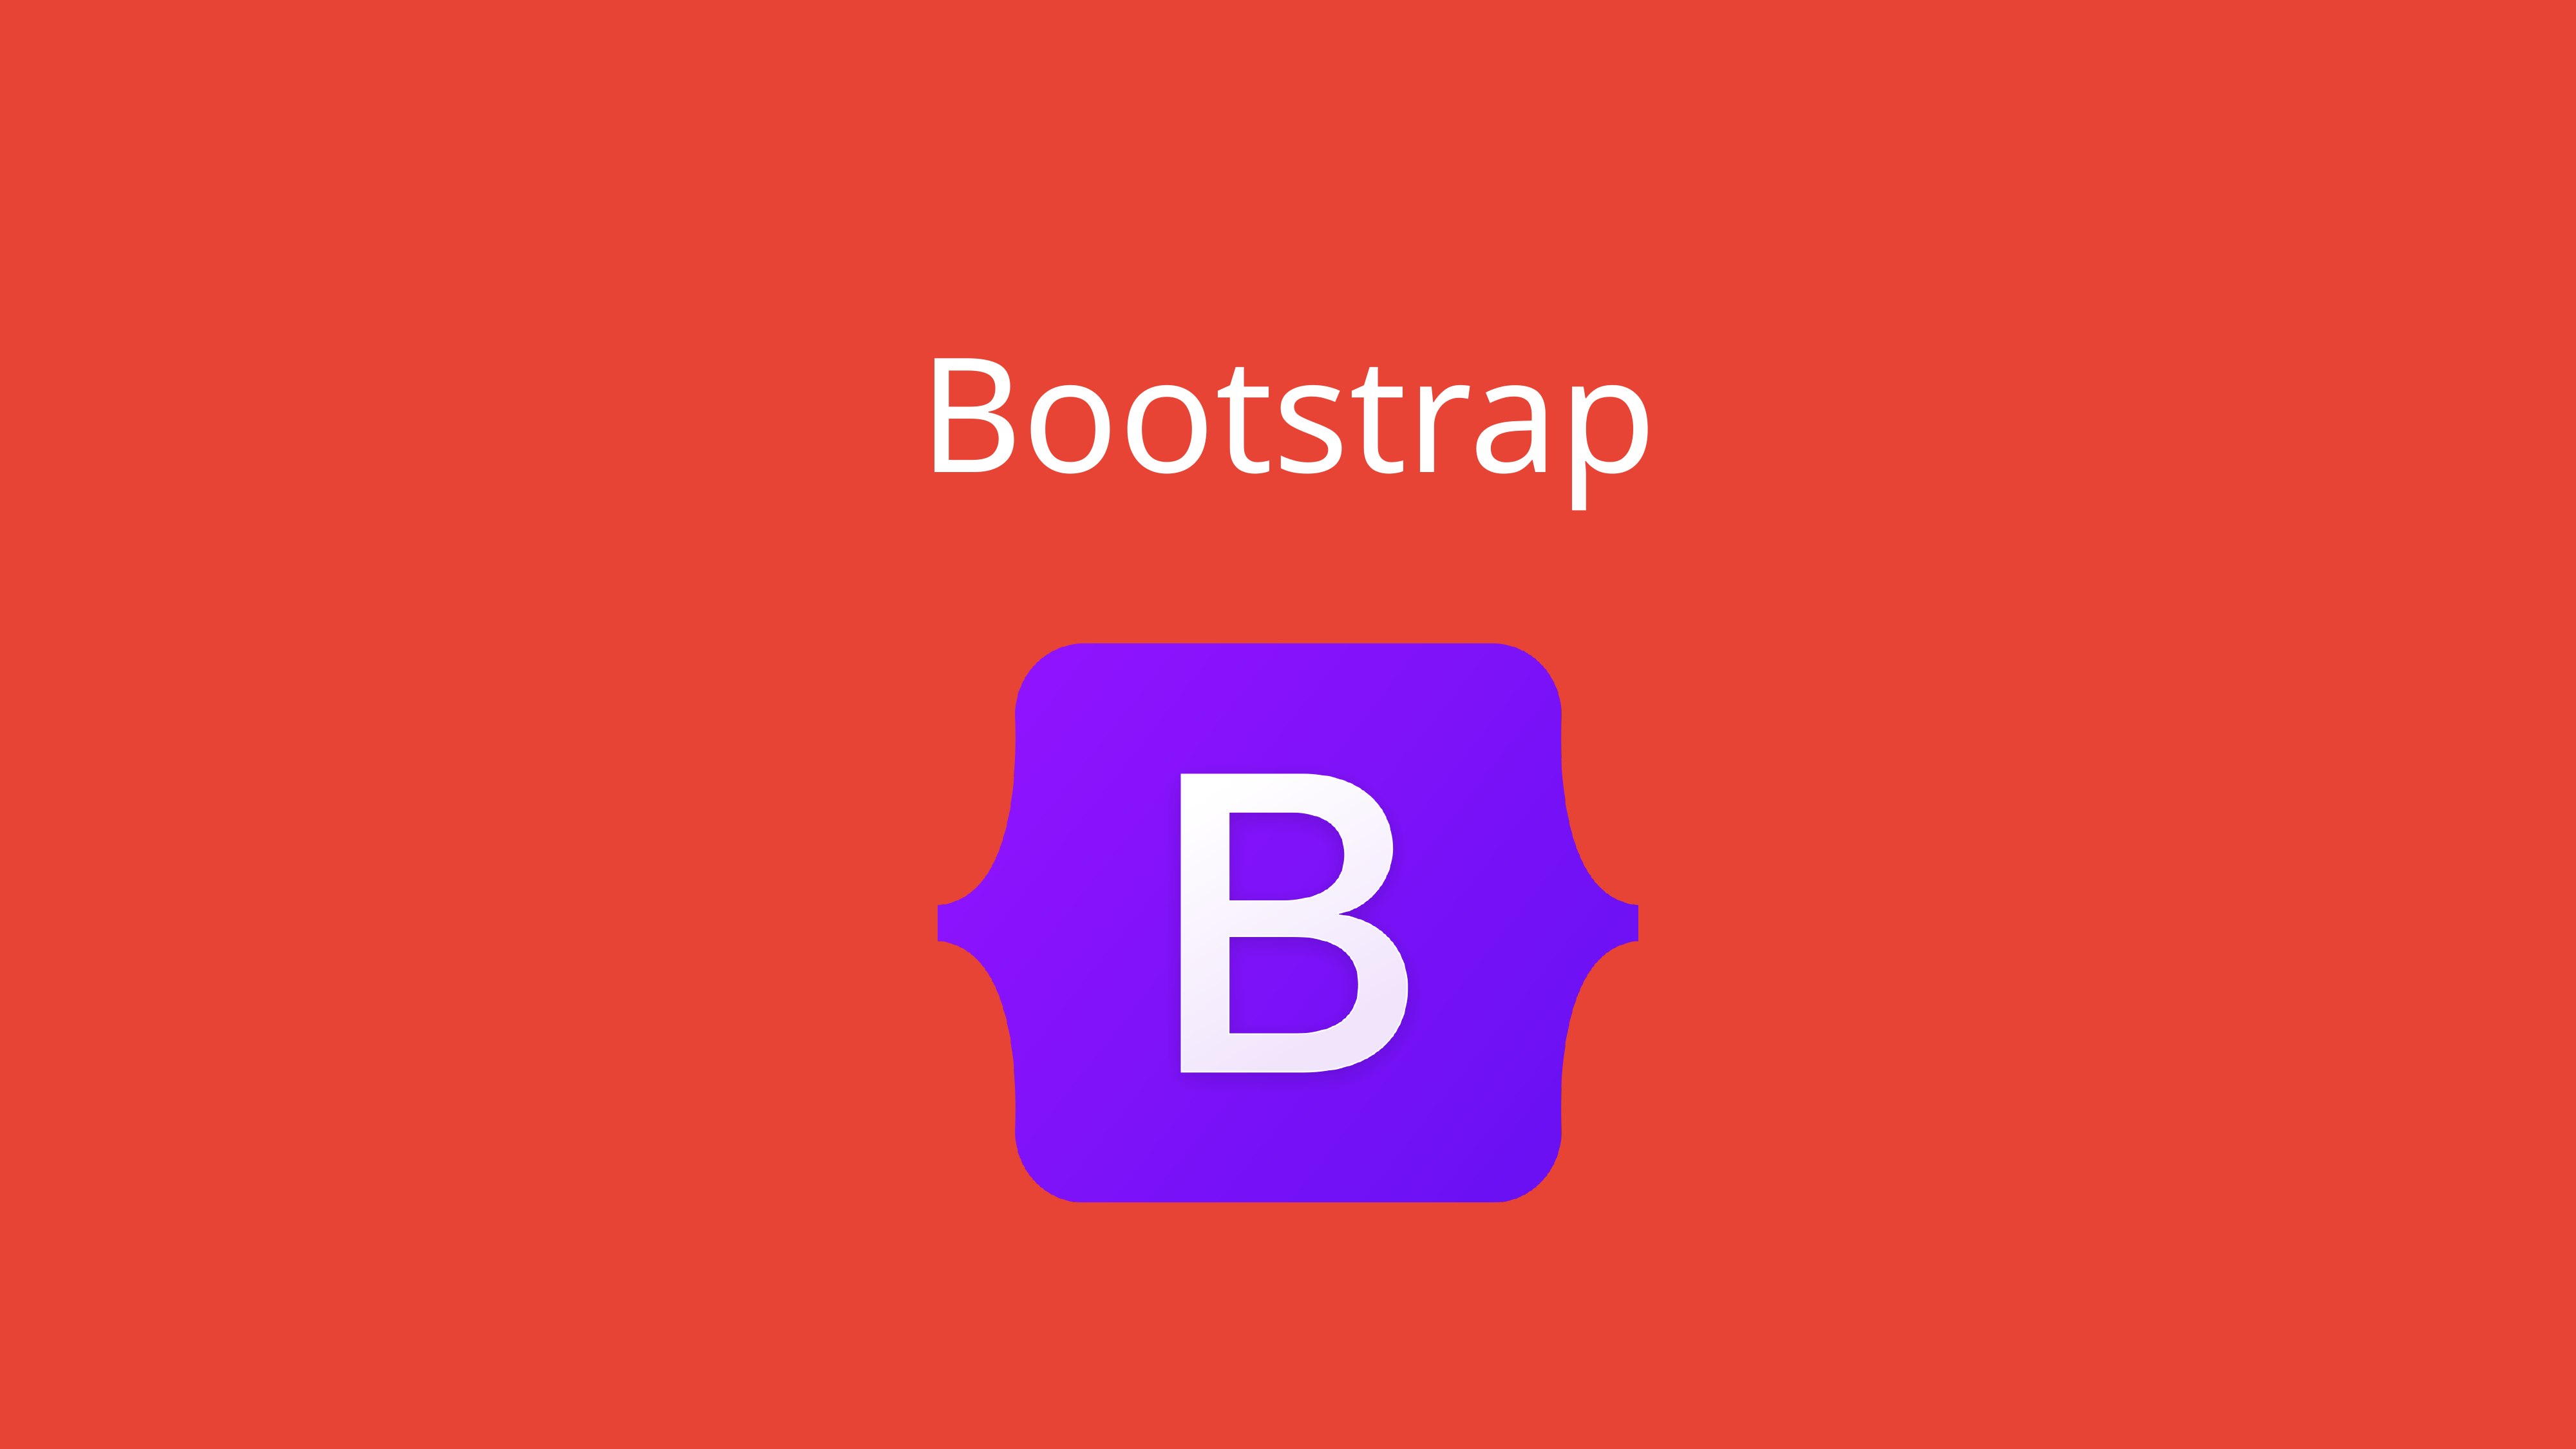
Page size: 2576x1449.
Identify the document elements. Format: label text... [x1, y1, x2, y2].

picture [938, 643, 1638, 1202]
title Bootstrap [434, 276, 2142, 545]
